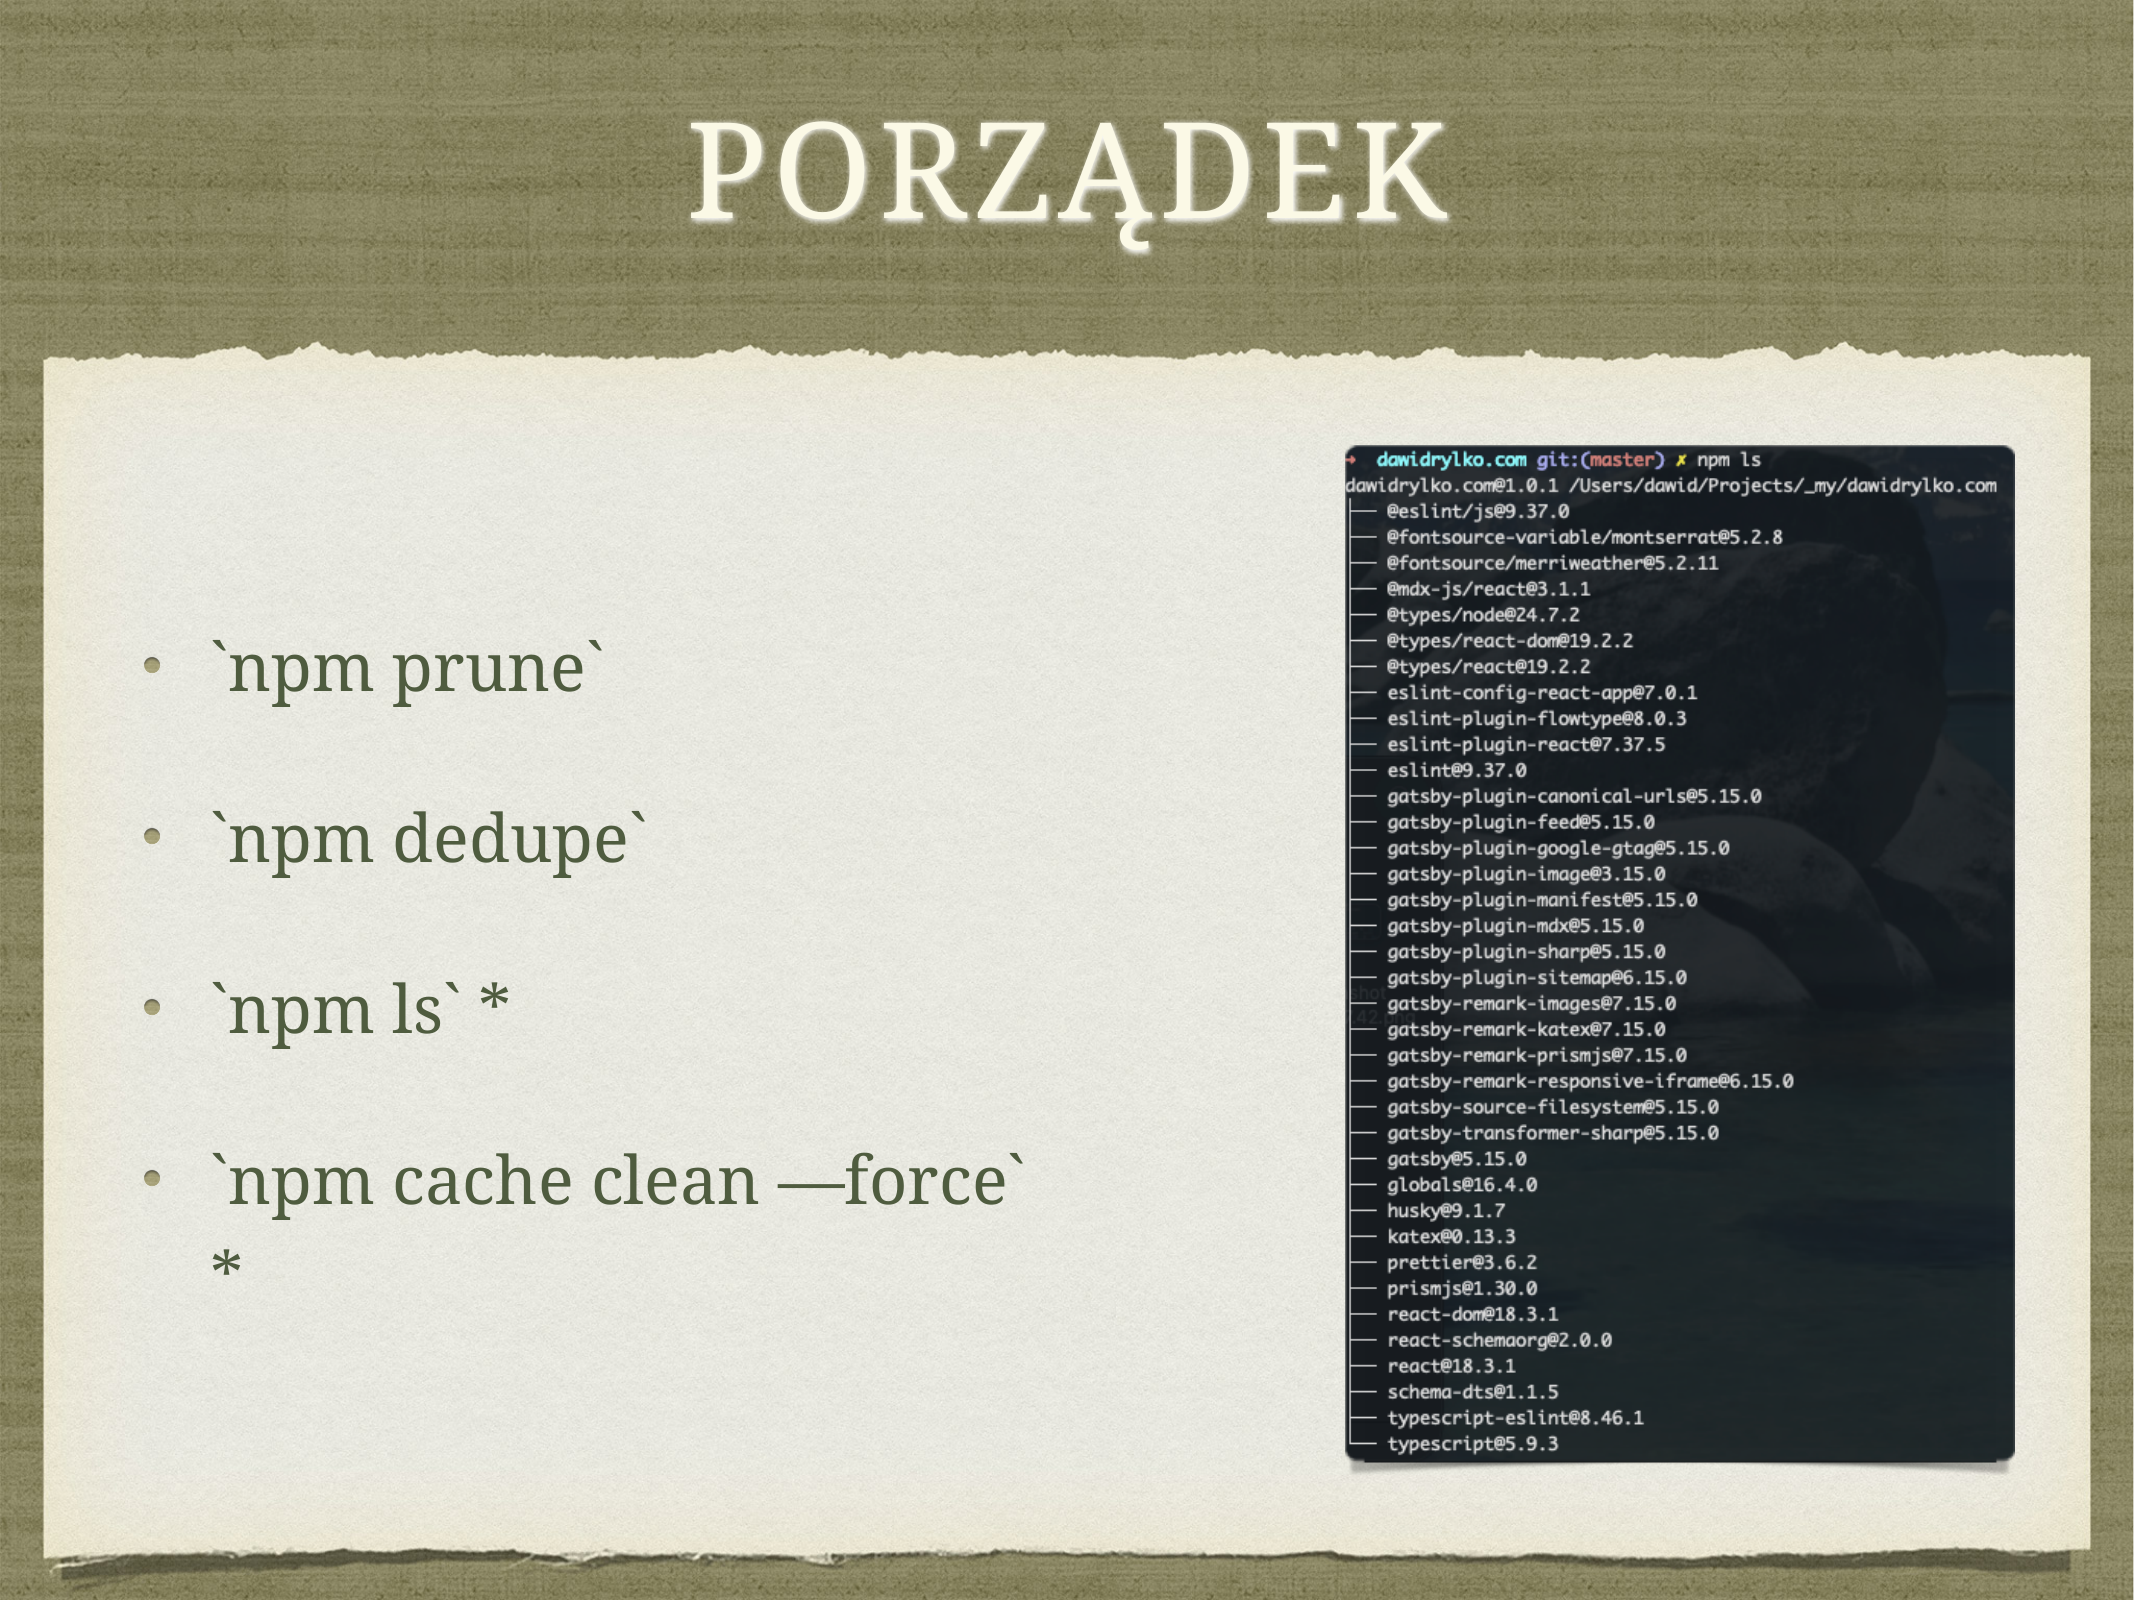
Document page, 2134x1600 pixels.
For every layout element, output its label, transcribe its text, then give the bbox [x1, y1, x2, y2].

title Porządek [134, 7, 1999, 343]
picture [0, 0, 2134, 1600]
list `npm prune` `npm dedupe` `npm ls` * `npm cache clean —force` * [134, 453, 1074, 1470]
